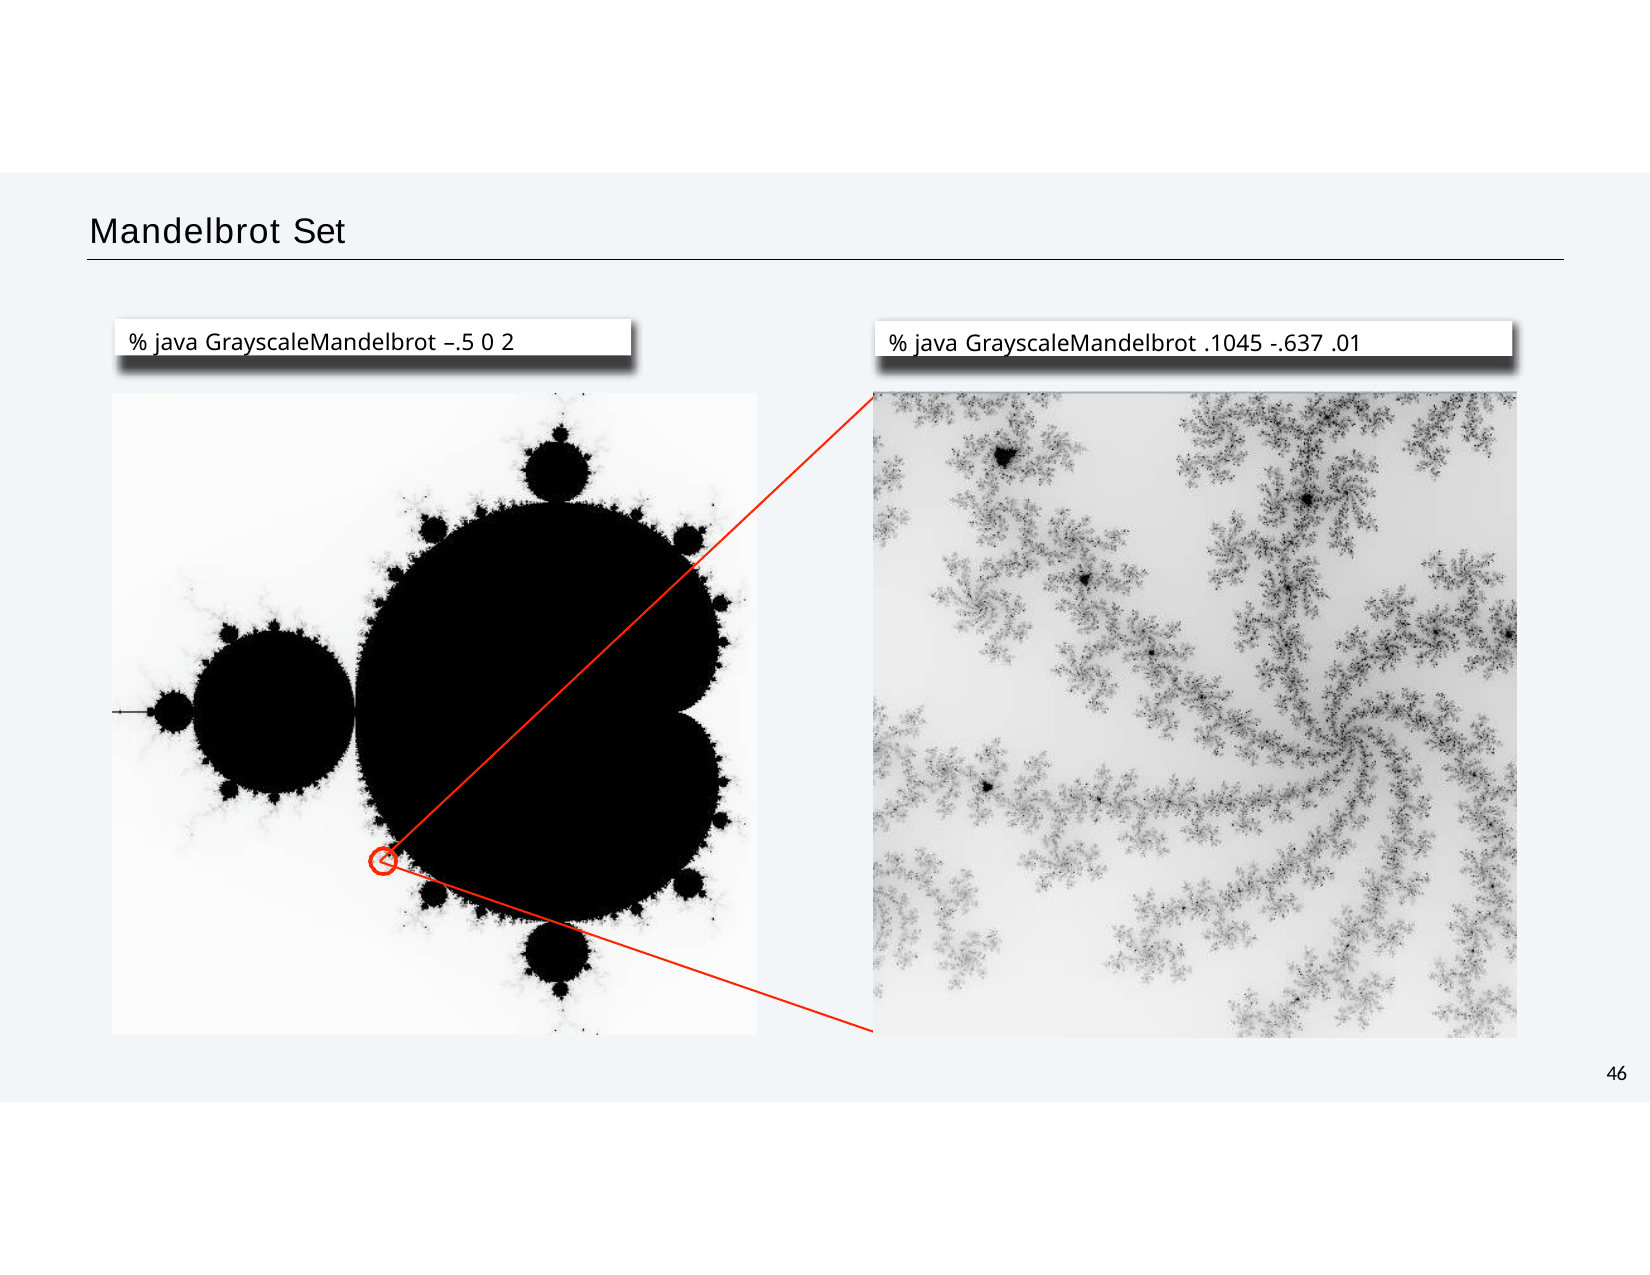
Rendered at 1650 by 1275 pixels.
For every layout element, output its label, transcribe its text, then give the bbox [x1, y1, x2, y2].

picture [869, 314, 1526, 383]
text_box Mandelbrot Set [87, 205, 348, 251]
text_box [112, 391, 1517, 1038]
slide_number 51 [1600, 1058, 1636, 1275]
picture [109, 314, 645, 382]
